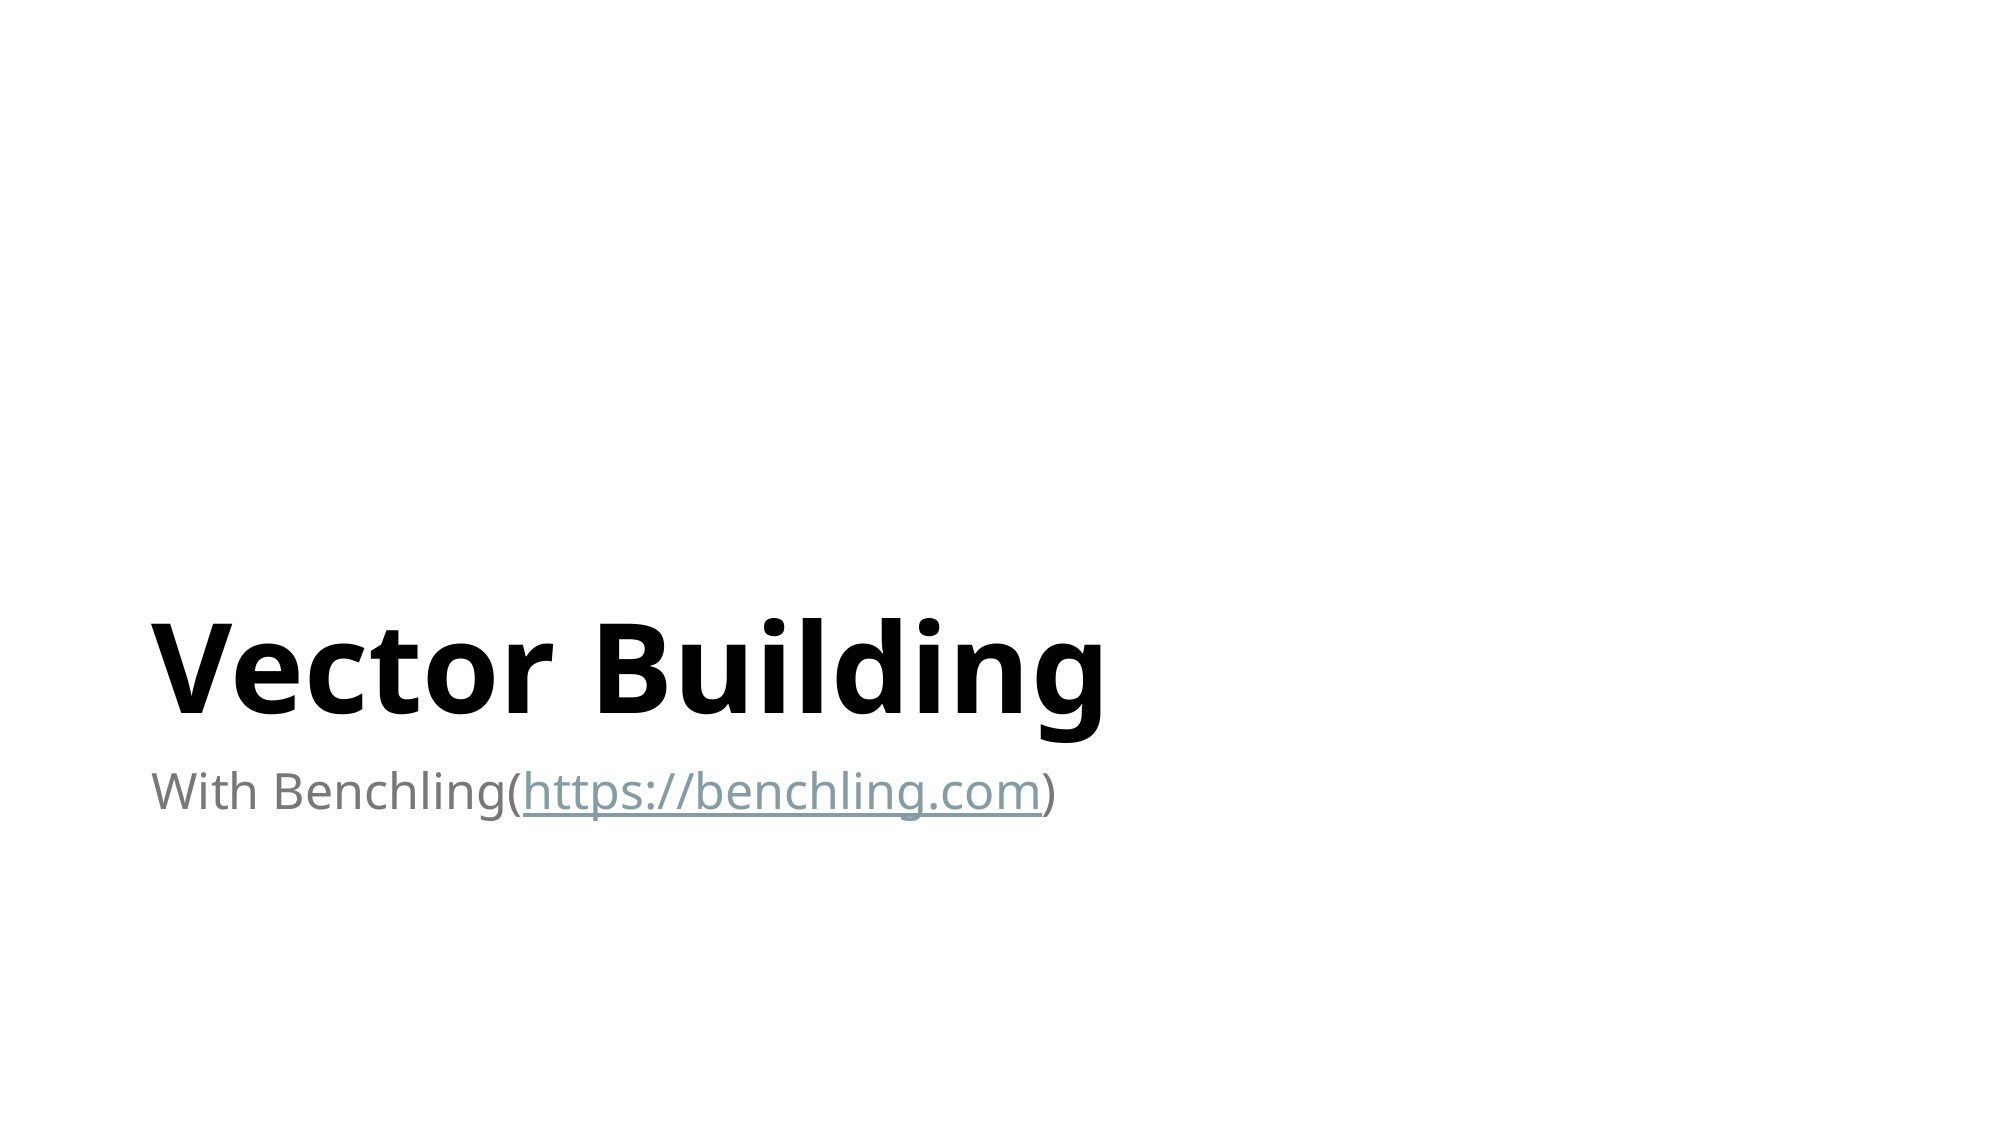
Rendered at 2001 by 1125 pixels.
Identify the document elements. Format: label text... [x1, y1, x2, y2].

list With Benchling(https://benchling.com) [136, 752, 1862, 999]
title Vector Building [136, 280, 1862, 749]
